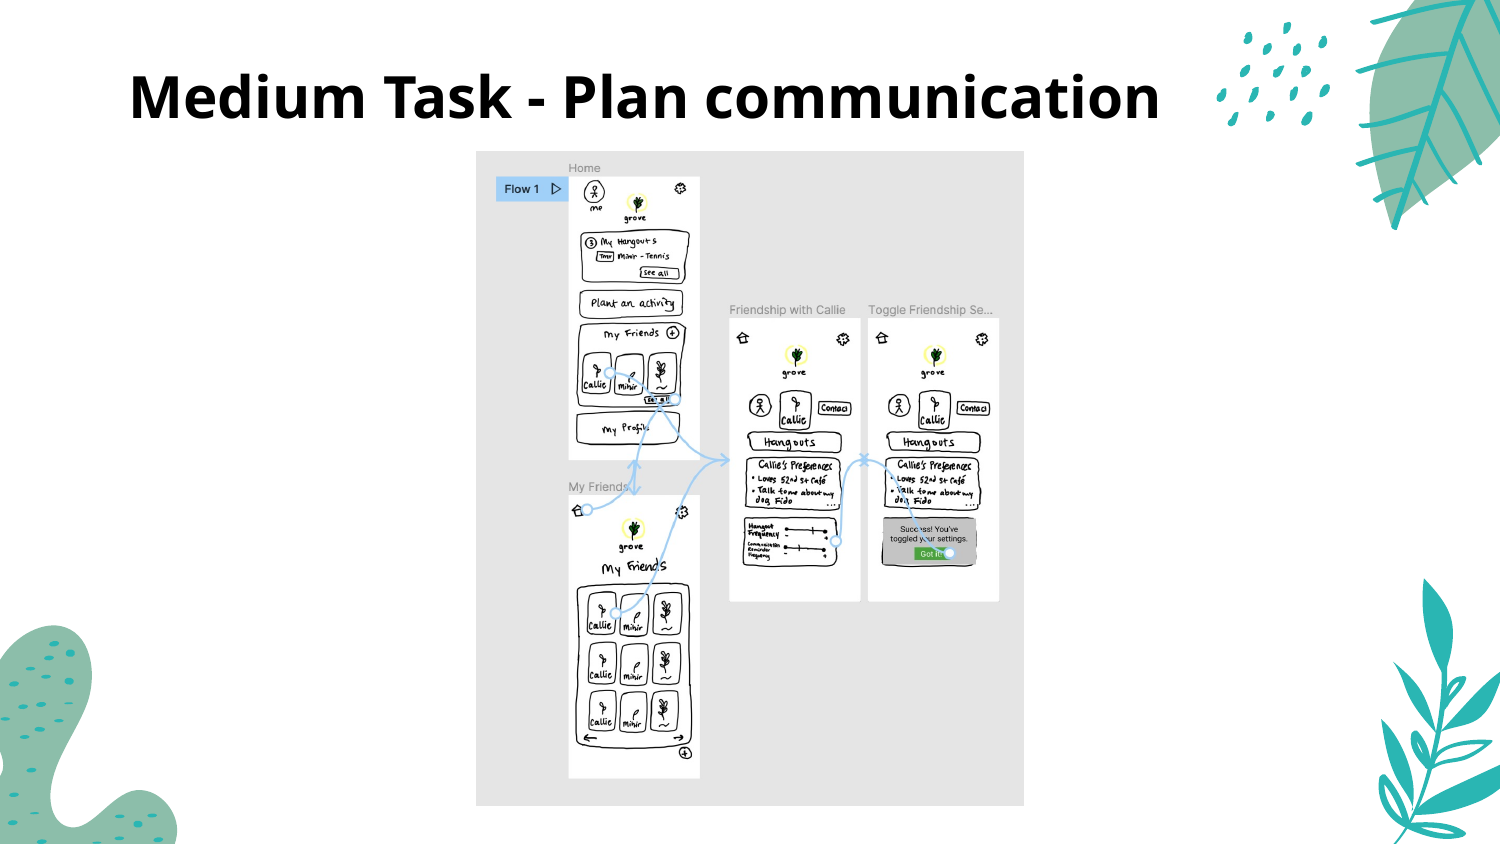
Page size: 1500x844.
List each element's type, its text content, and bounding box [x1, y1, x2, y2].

picture [476, 151, 1024, 806]
title Medium Task - Plan communication [113, 45, 1500, 140]
